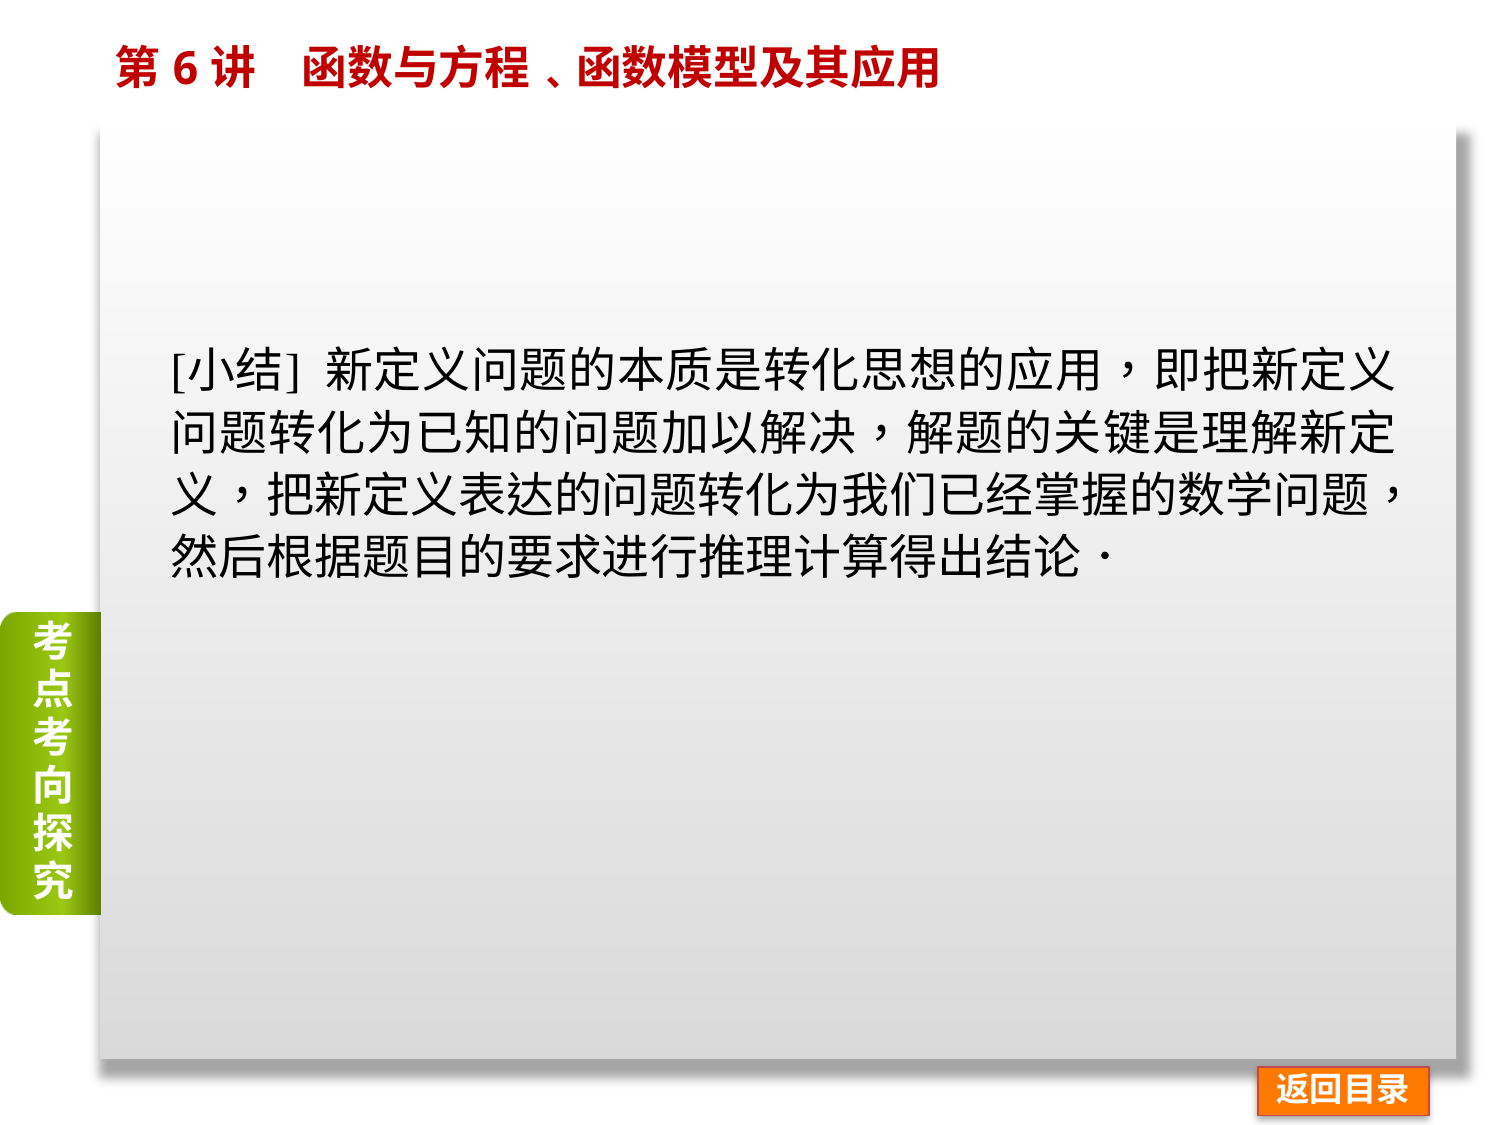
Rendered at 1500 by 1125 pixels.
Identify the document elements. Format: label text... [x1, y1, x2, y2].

picture [0, 612, 101, 915]
text_box 第6讲 函数与方程﹑函数模型及其应用 [100, 27, 1199, 106]
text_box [170, 339, 1398, 1125]
text_box 返回目录 [1400, 1066, 1430, 1116]
